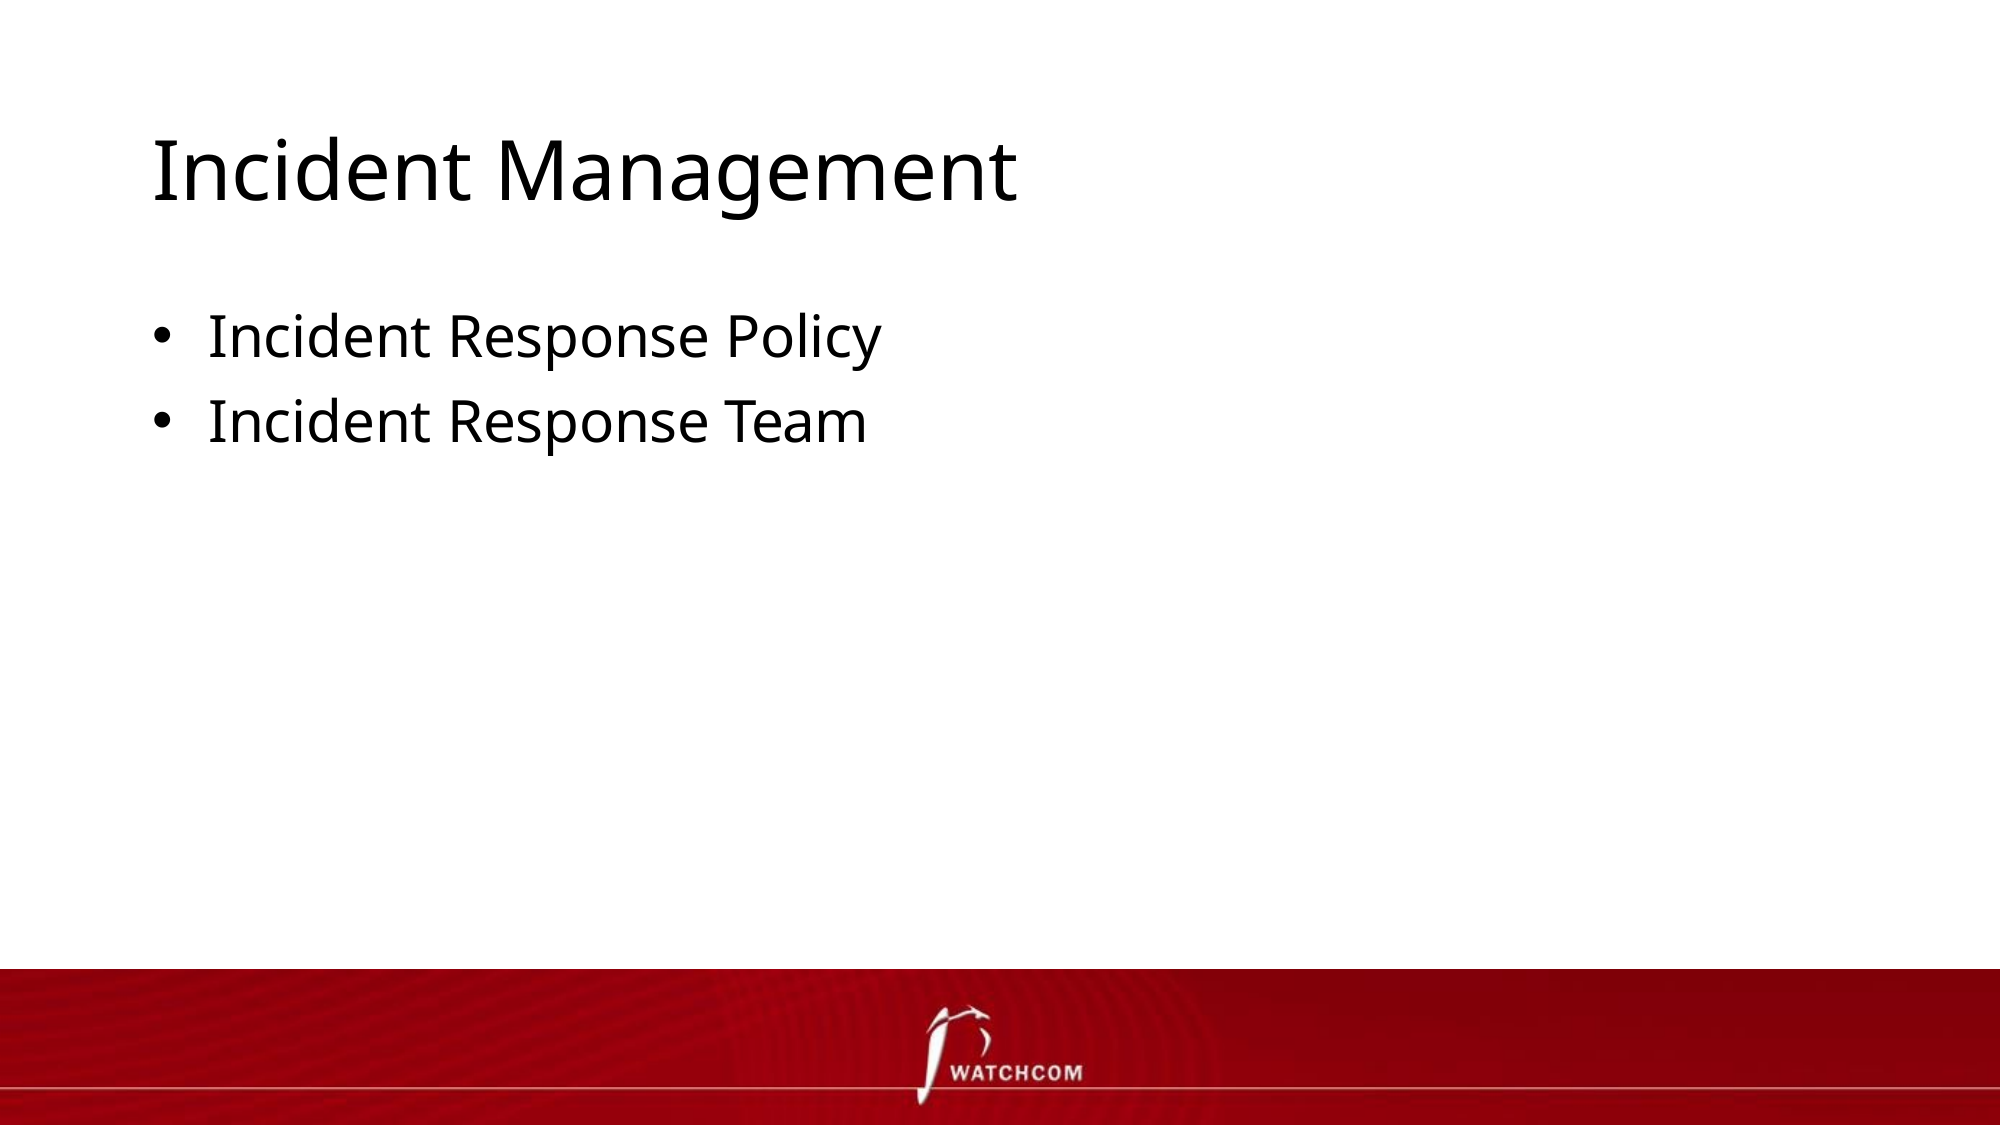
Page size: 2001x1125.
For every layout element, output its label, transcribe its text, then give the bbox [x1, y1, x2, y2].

text_box Incident Response Policy Incident Response Team [150, 282, 1125, 455]
title Incident Management [150, 115, 1337, 306]
picture [0, 969, 2000, 1125]
